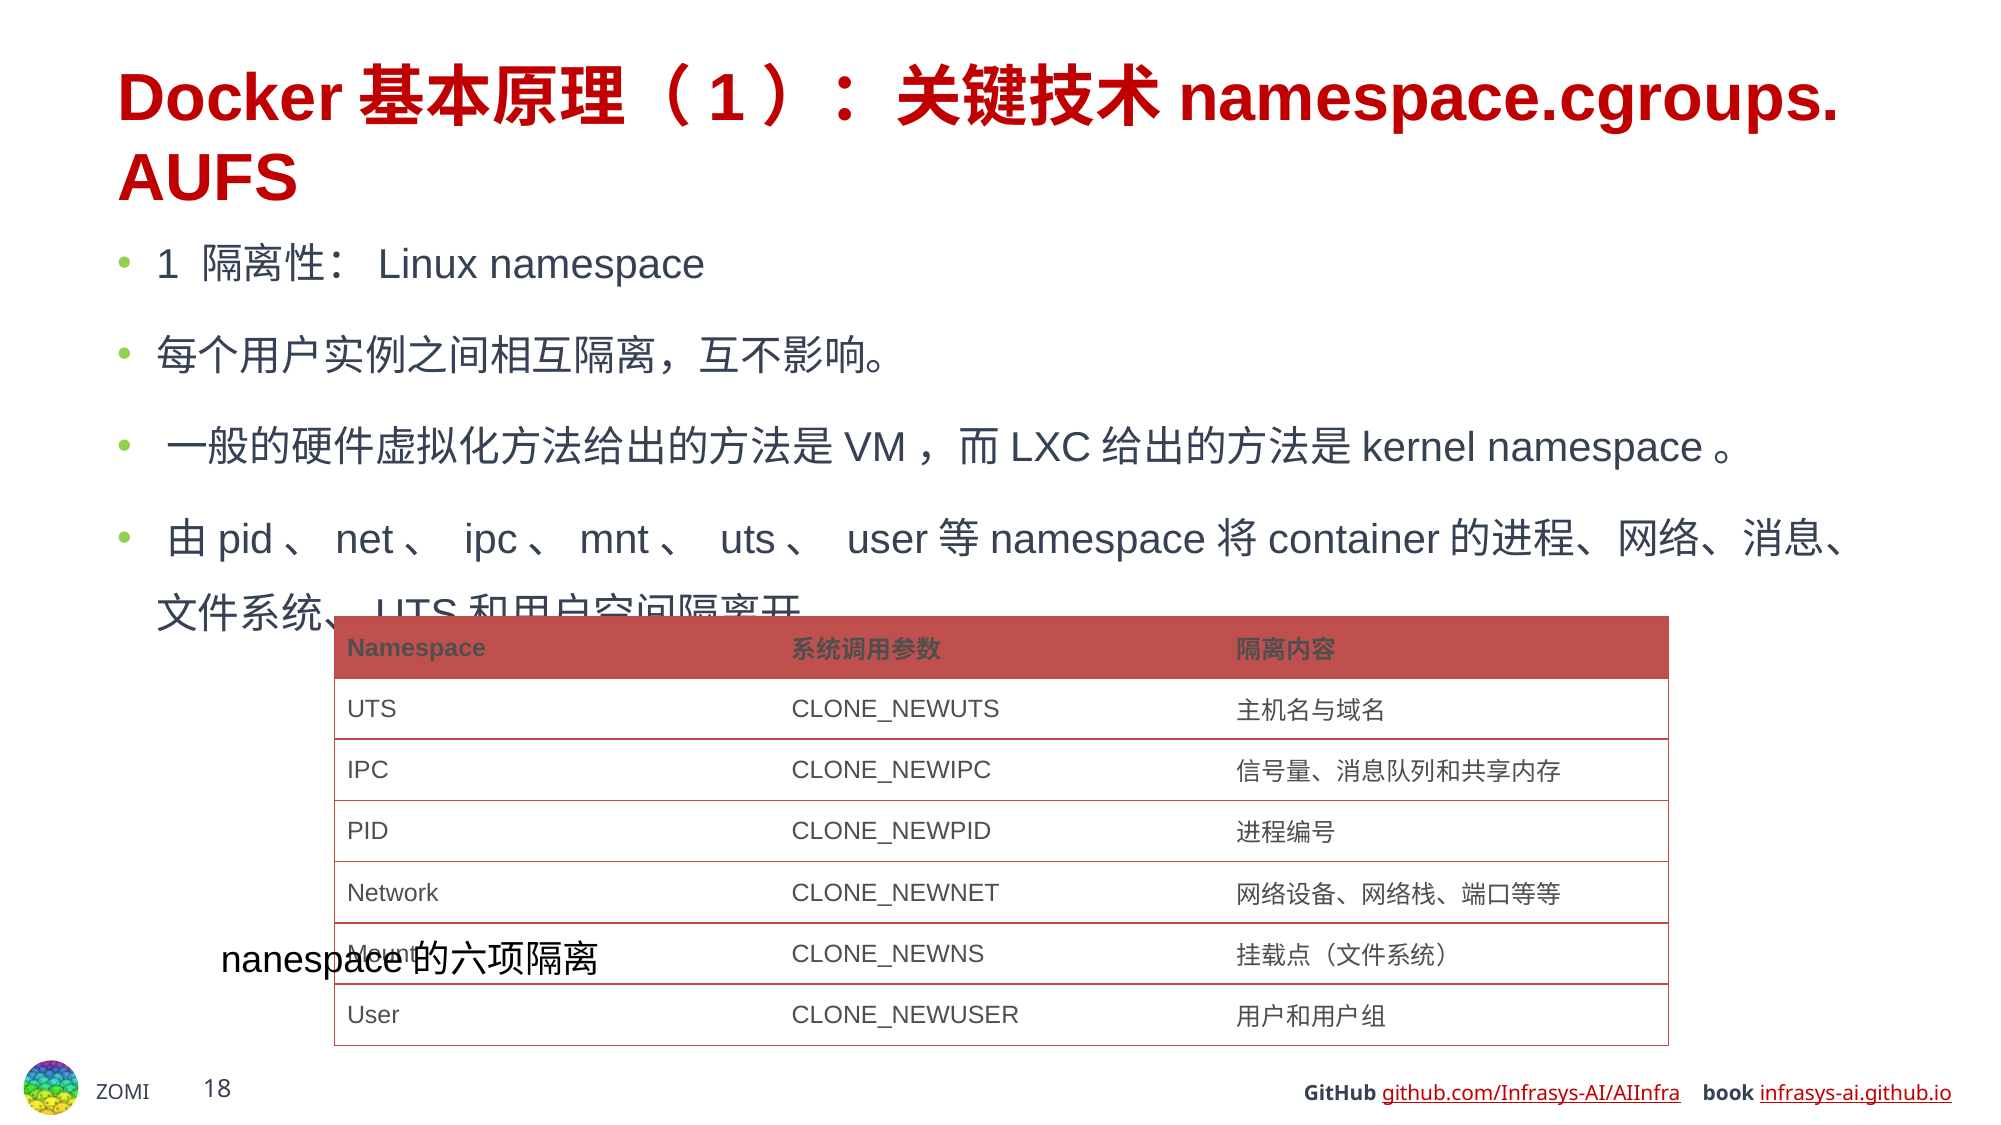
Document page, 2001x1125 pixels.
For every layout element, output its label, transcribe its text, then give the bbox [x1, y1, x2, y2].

table_header 隔离内容 [1224, 617, 1668, 677]
table_cell CLONE_NEWUSER [779, 988, 1224, 1045]
list 1 隔离性：Linux namespace 每个用户实例之间相互隔离，互不影响。 ﻿一般的硬件虚拟化方法给出的方法是VM，而LXC给出的方法是kernel namespace。 ﻿由pid、net、 ipc、mnt、 uts、 user等namespace将container的进程、网络、消息、文件系统、UTS和用户空间隔离开。 [102, 204, 1901, 1043]
picture [23, 1060, 79, 1115]
table_cell PID [335, 801, 779, 861]
table_cell 主机名与域名 [1224, 679, 1668, 738]
title Docker基本原理（1）：关键技术namespace.cgroups. AUFS [102, 85, 1901, 183]
table_cell 进程编号 [1224, 801, 1668, 861]
text_box nanespace的六项隔离 [205, 927, 1553, 988]
table_cell 挂载点（文件系统） [1224, 924, 1668, 983]
table_cell IPC [335, 740, 779, 800]
table_cell CLONE_NEWIPC [779, 740, 1224, 800]
table_header 系统调用参数 [779, 617, 1224, 677]
table_cell CLONE_NEWPID [779, 801, 1224, 861]
table_cell User [335, 988, 779, 1045]
table_cell 用户和用户组 [1224, 985, 1668, 1045]
table_header Namespace [335, 617, 779, 677]
table_cell 网络设备、网络栈、端口等等 [1224, 862, 1668, 922]
table_cell Network [335, 862, 779, 922]
table_cell CLONE_NEWNET [779, 862, 1224, 922]
table_cell CLONE_NEWUTS [779, 679, 1224, 738]
table_cell 信号量、消息队列和共享内存 [1224, 740, 1668, 800]
table_cell UTS [335, 679, 779, 738]
